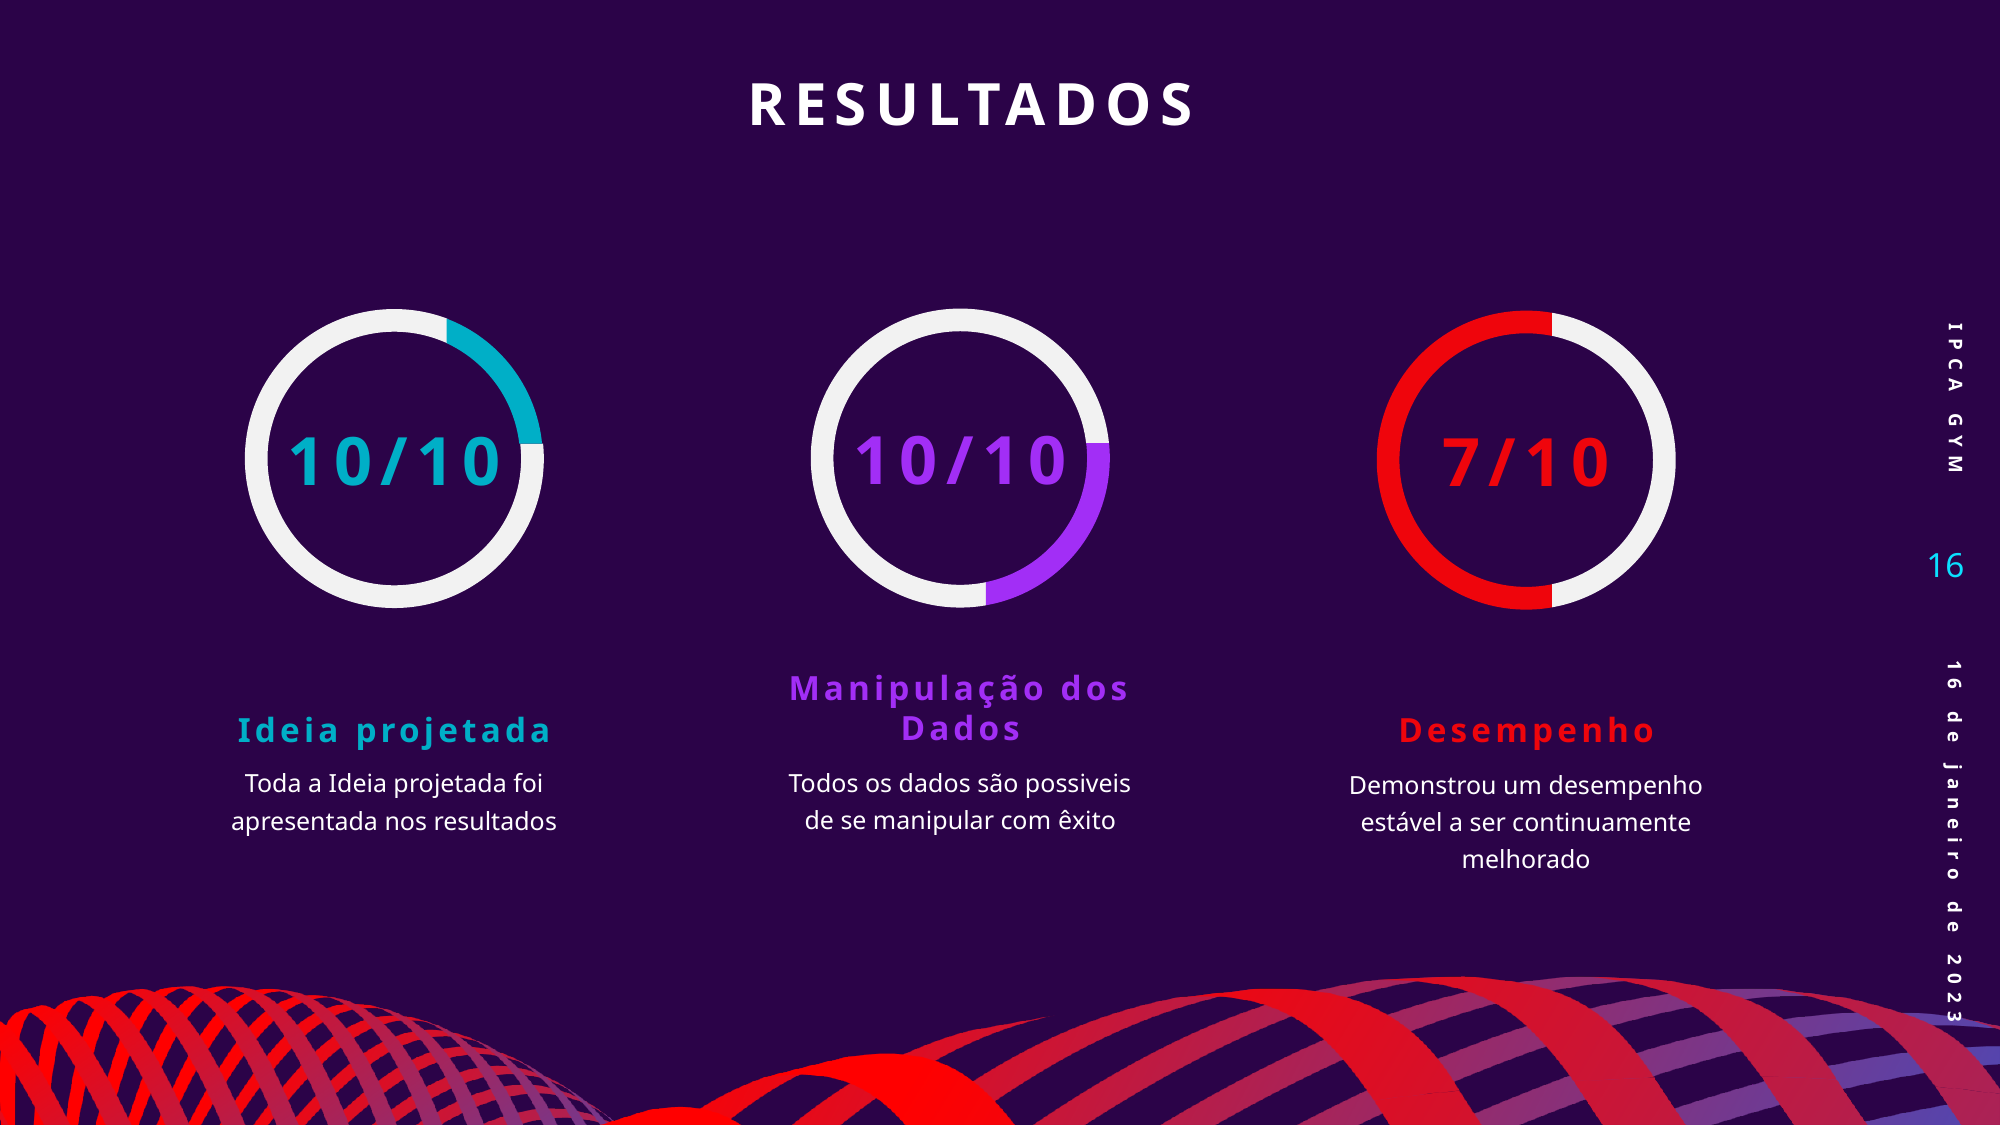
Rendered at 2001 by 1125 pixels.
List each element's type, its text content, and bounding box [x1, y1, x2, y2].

list Ideia projetada [198, 628, 590, 752]
slide_number 16 de janeiro de 2023 [1925, 645, 1986, 1080]
list Demonstrou um desempenho estável a ser continuamente melhorado [1330, 754, 1722, 896]
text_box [810, 308, 1110, 608]
title Resultados [513, 67, 1427, 161]
slide_number 16 [1889, 519, 1980, 615]
list Toda a Ideia projetada foi apresentada nos resultados [198, 752, 590, 894]
list Todos os dados são possiveis de se manipular com êxito [764, 752, 1156, 894]
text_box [244, 309, 544, 609]
picture [0, 0, 2000, 1125]
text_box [1376, 310, 1676, 610]
footer IPCA gym [1926, 33, 1987, 489]
list Desempenho [1330, 655, 1722, 754]
list Manipulação dos Dados [764, 653, 1156, 752]
